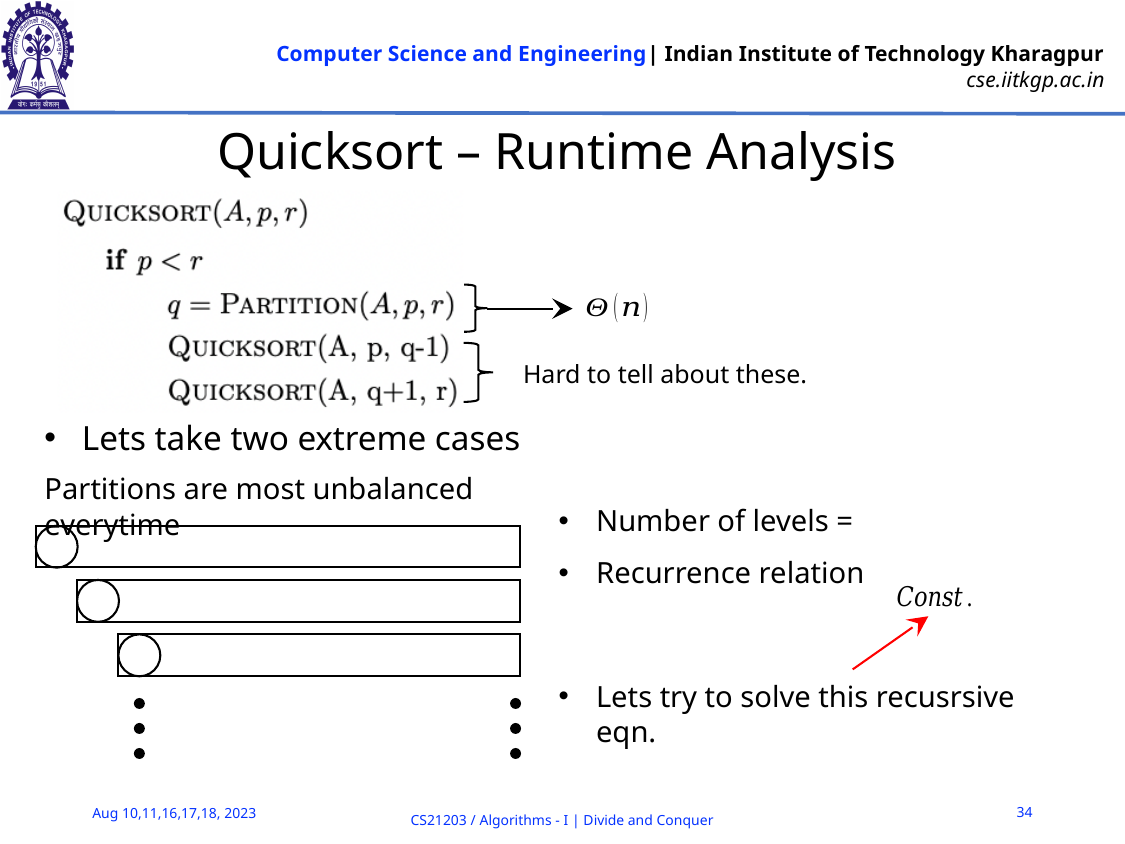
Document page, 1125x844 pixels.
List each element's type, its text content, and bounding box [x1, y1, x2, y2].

slide_number 34 [992, 790, 1048, 836]
text_box [117, 633, 162, 678]
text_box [134, 699, 144, 758]
text_box [76, 579, 91, 594]
text_box [76, 608, 91, 623]
text_box [464, 342, 494, 403]
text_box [511, 699, 520, 758]
text_box [117, 661, 132, 677]
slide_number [77, 798, 185, 844]
text_box Lets take two extreme cases [29, 414, 1088, 469]
picture [1, 1, 74, 110]
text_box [852, 616, 929, 670]
text_box [76, 578, 121, 623]
text_box [117, 633, 134, 650]
text_box Partitions are most unbalanced everytime [29, 462, 624, 518]
title Quicksort – Runtime Analysis [35, 78, 1078, 221]
text_box [145, 633, 521, 677]
text_box [35, 554, 48, 568]
text_box [34, 524, 79, 569]
footer CS21203 / Algorithms - I | Divide and Conquer [185, 798, 940, 844]
text_box [64, 525, 521, 568]
text_box Hard to tell about these. [508, 346, 897, 394]
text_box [464, 284, 573, 332]
picture [57, 190, 464, 413]
text_box [35, 525, 49, 539]
text_box [105, 579, 521, 623]
